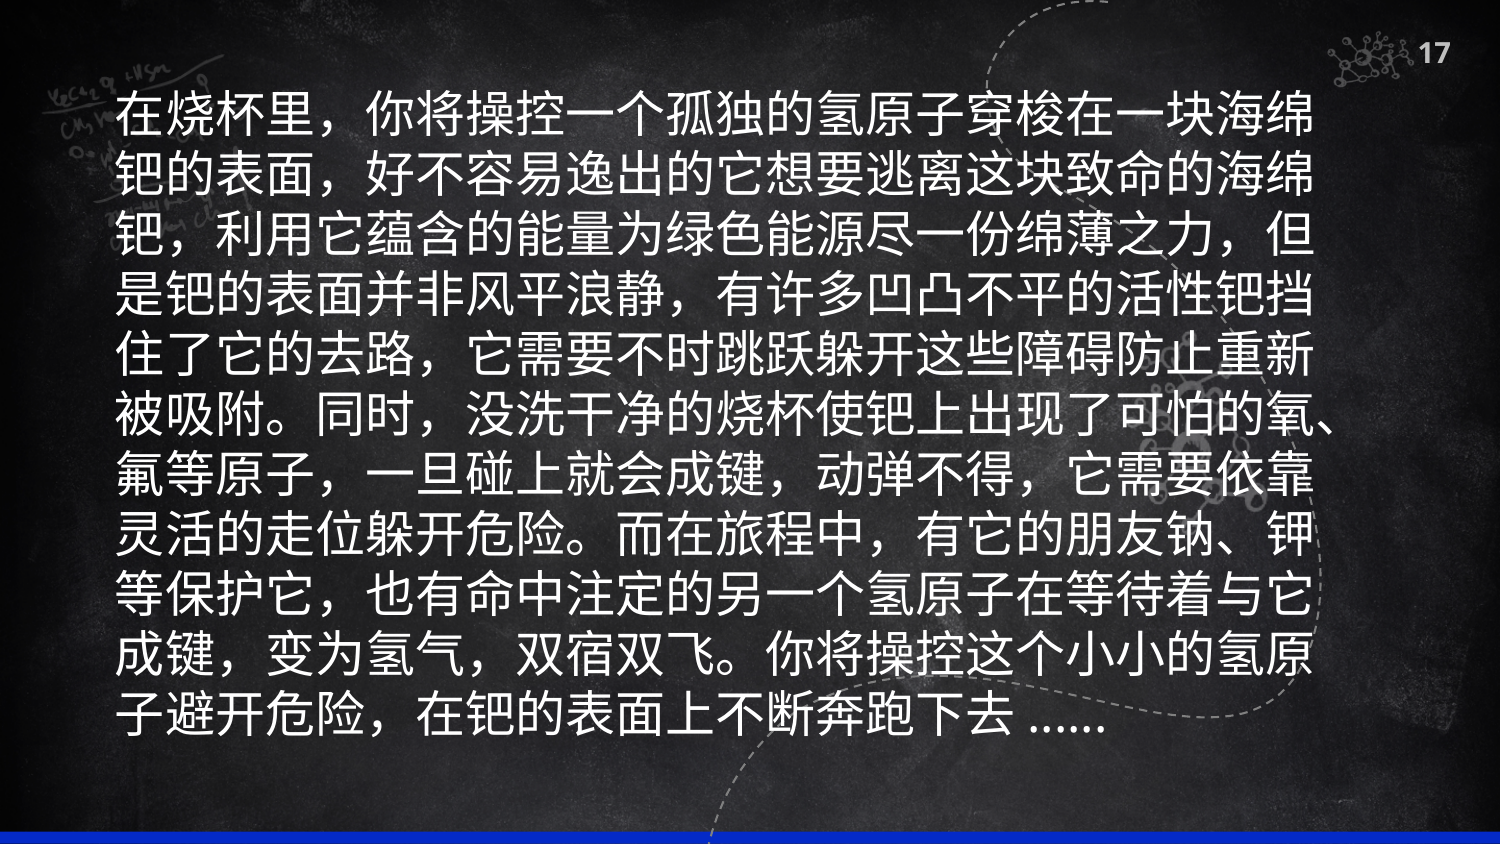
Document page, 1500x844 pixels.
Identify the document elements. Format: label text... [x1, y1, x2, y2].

text_box 在烧杯里，你将操控一个孤独的氢原子穿梭在一块海绵钯的表面，好不容易逸出的它想要逃离这块致命的海绵钯，利用它蕴含的能量为绿色能源尽一份绵薄之力，但是钯的表面并非风平浪静，有许多凹凸不平的活性钯挡住了它的去路，它需要不时跳跃躲开这些障碍防止重新被吸附。同时，没洗干净的烧杯使钯上出现了可怕的氧、氟等原子，一旦碰上就会成键，动弹不得，它需要依靠灵活的走位躲开危险。而在旅程中，有它的朋友钠、钾等保护它，也有命中注定的另一个氢原子在等待着与它成键，变为氢气，双宿双飞。你将操控这个小小的氢原子避开危险，在钯的表面上不断奔跑下去...... [100, 74, 1376, 810]
picture [0, 0, 1500, 831]
